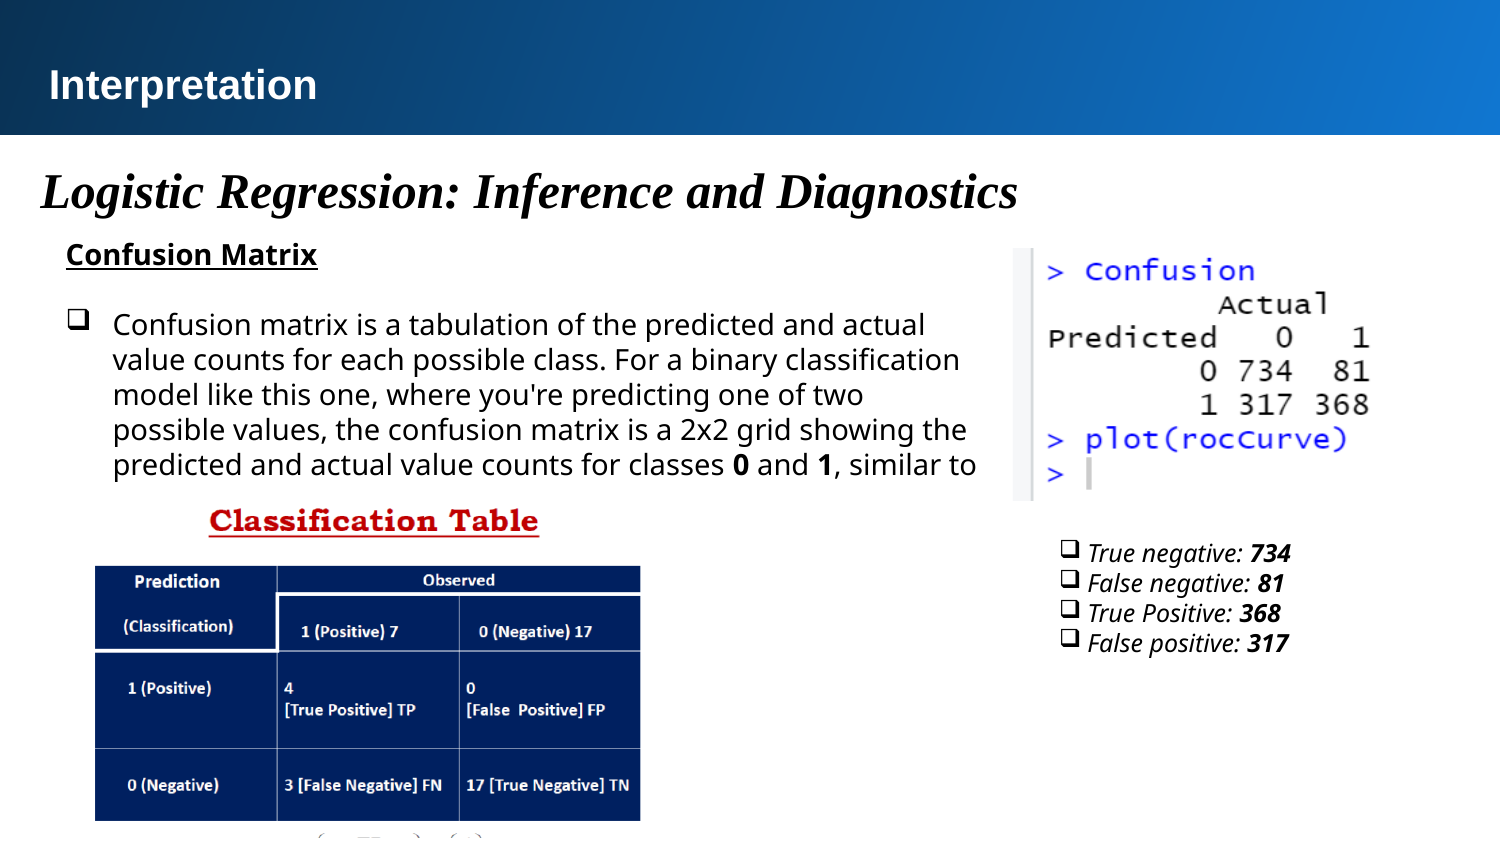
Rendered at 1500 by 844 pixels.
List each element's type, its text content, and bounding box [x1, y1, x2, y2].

text_box Logistic Regression: Inference and Diagnostics [25, 134, 1267, 234]
picture [65, 487, 663, 838]
picture [1012, 247, 1443, 501]
text_box Confusion Matrix Confusion matrix is a tabulation of the predicted and actual value counts for each possible class. For a binary classification model like this one, where you're predicting one of two possible values, the confusion matrix is a 2x2 grid showing the predicted and actual value counts for classes 0 and 1, similar to this: [58, 228, 992, 594]
text_box [0, 0, 1500, 135]
text_box Interpretation [33, 43, 1439, 124]
text_box True negative: 734 False negative: 81 True Positive: 368 False positive: 317 [1051, 529, 1481, 665]
